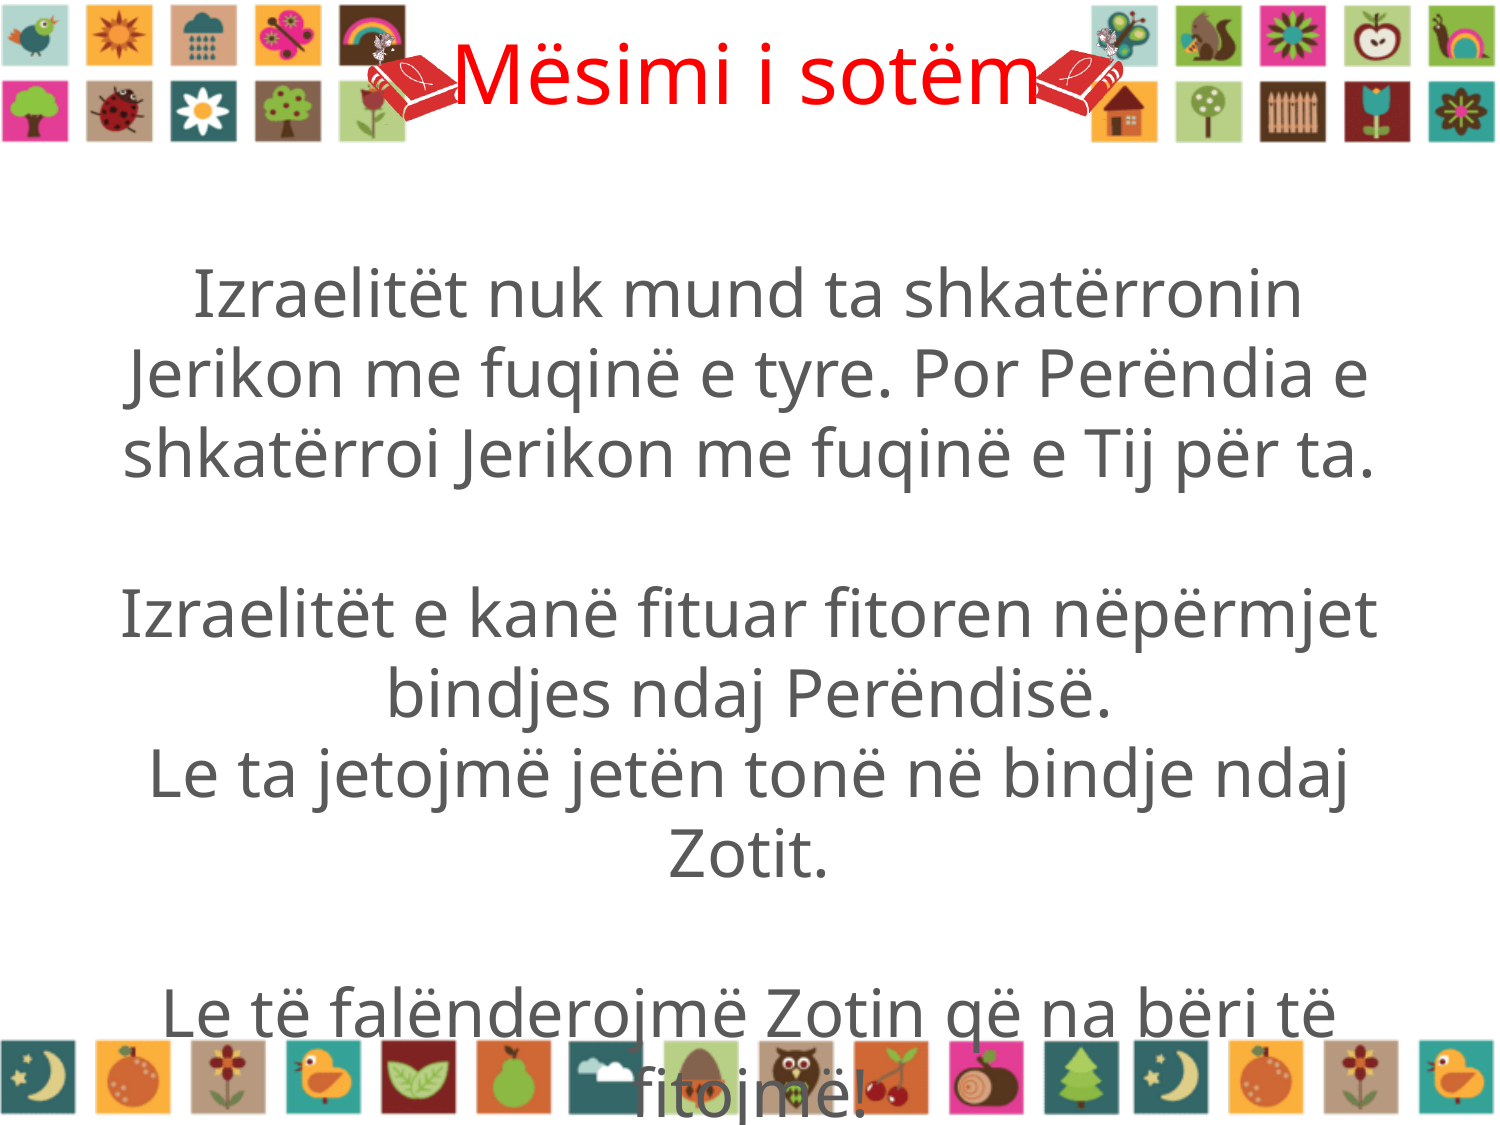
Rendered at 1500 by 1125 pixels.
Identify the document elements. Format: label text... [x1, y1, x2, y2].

text_box Mësimi i sotëm [425, 13, 1077, 129]
picture [1001, 3, 1500, 150]
picture [0, 3, 492, 150]
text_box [0, 1028, 1500, 1118]
text_box Izraelitët nuk mund ta shkatërronin Jerikon me fuqinë e tyre. Por Perëndia e shkatërroi Jerikon me fuqinë e Tij për ta. Izraelitët e kanë fituar fitoren nëpërmjet bindjes ndaj Perëndisë. Le ta jetojmë jetën tonë në bindje ndaj Zotit. Le të falënderojmë Zotin që na bëri të fitojmë! [76, 243, 1424, 1027]
